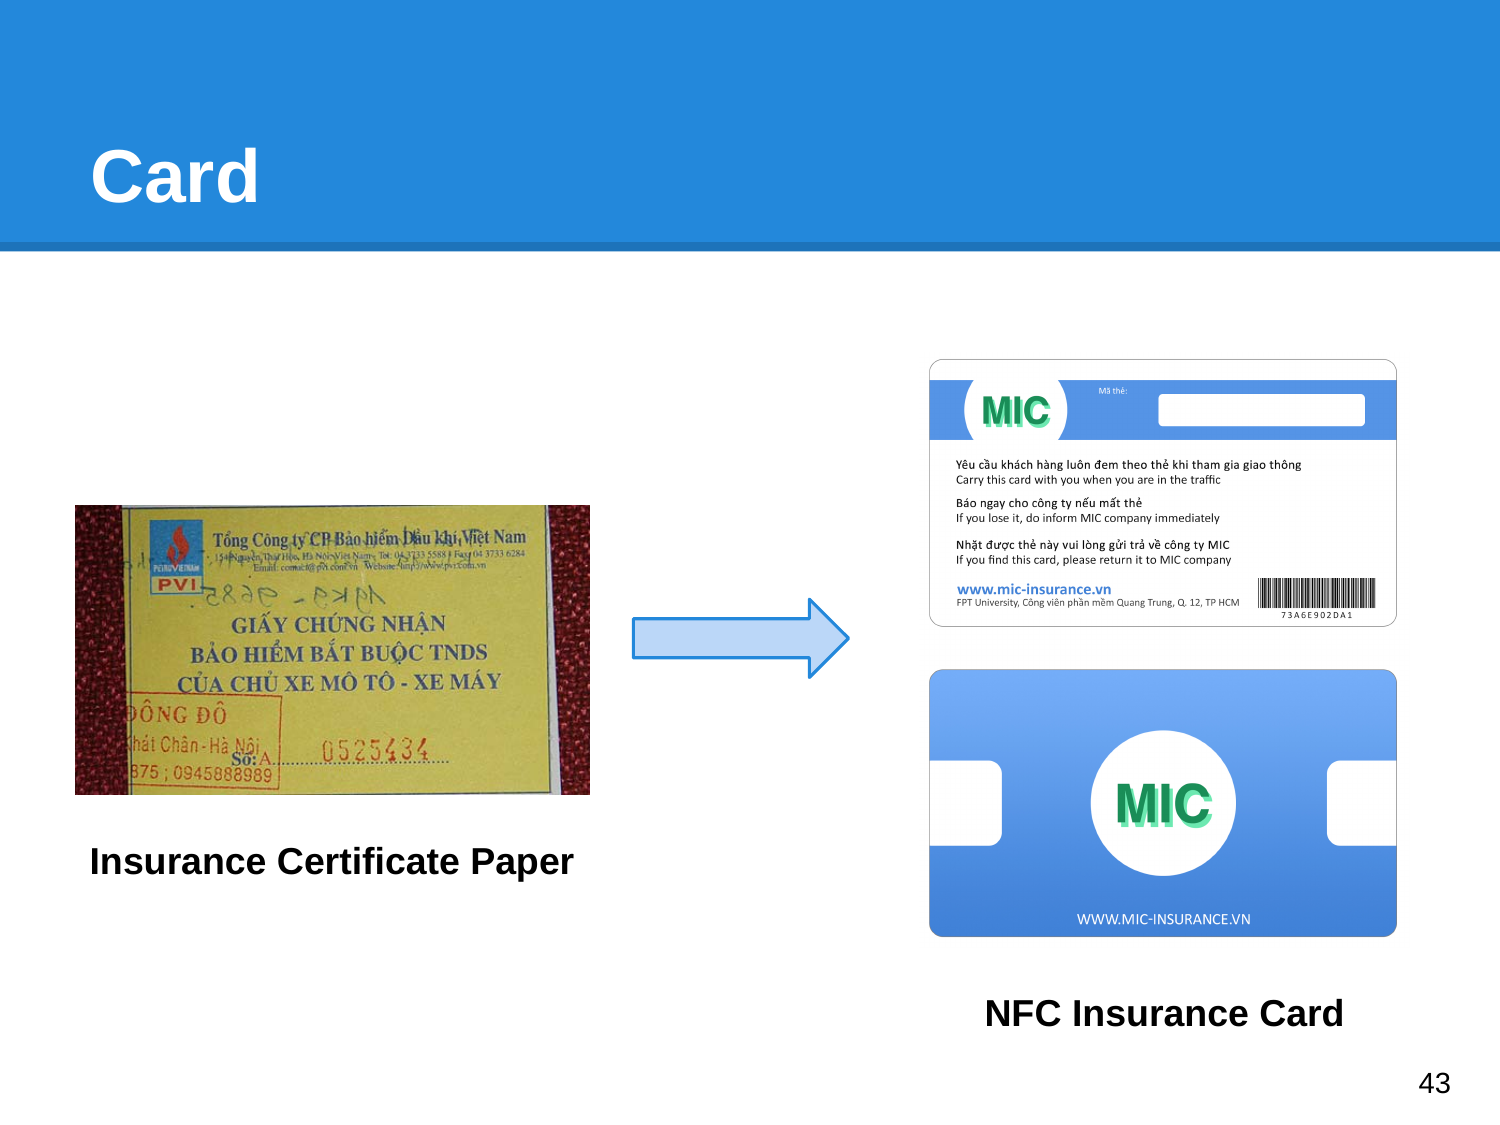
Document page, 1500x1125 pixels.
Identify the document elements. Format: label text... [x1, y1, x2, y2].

text_box NFC Insurance Card [890, 973, 1440, 1053]
title Card [75, 45, 1425, 233]
slide_number 43 [1403, 1038, 1494, 1125]
picture [74, 505, 590, 796]
text_box Insurance Certificate Paper [57, 821, 607, 900]
picture [919, 352, 1410, 949]
text_box [633, 599, 849, 678]
